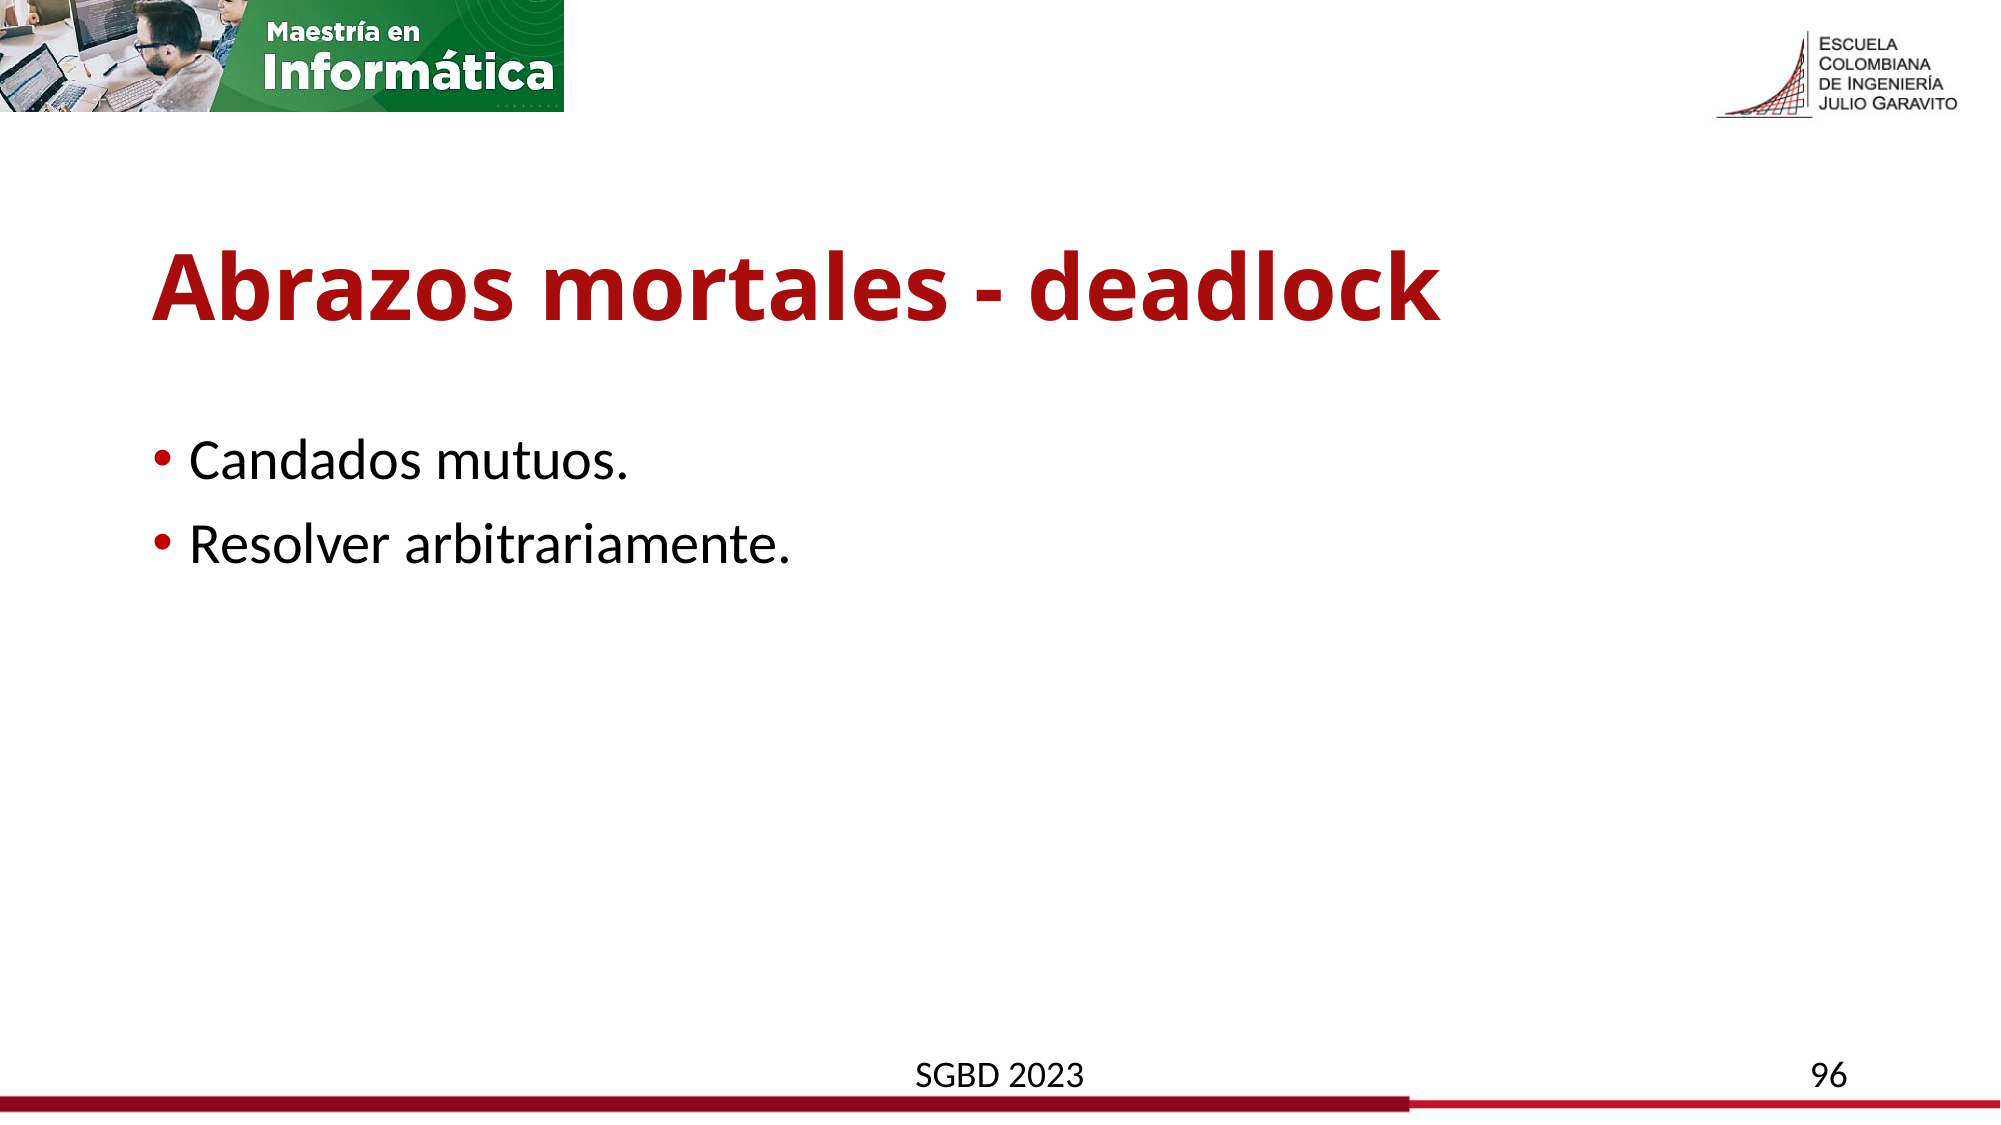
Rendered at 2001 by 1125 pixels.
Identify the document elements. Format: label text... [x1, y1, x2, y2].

footer SGBD 2023 [662, 1042, 1338, 1103]
list Candados mutuos. Resolver arbitrariamente. [137, 421, 1863, 1050]
picture [0, 0, 2001, 1125]
title Abrazos mortales - deadlock [137, 182, 1863, 400]
slide_number 96 [1412, 1042, 1863, 1103]
